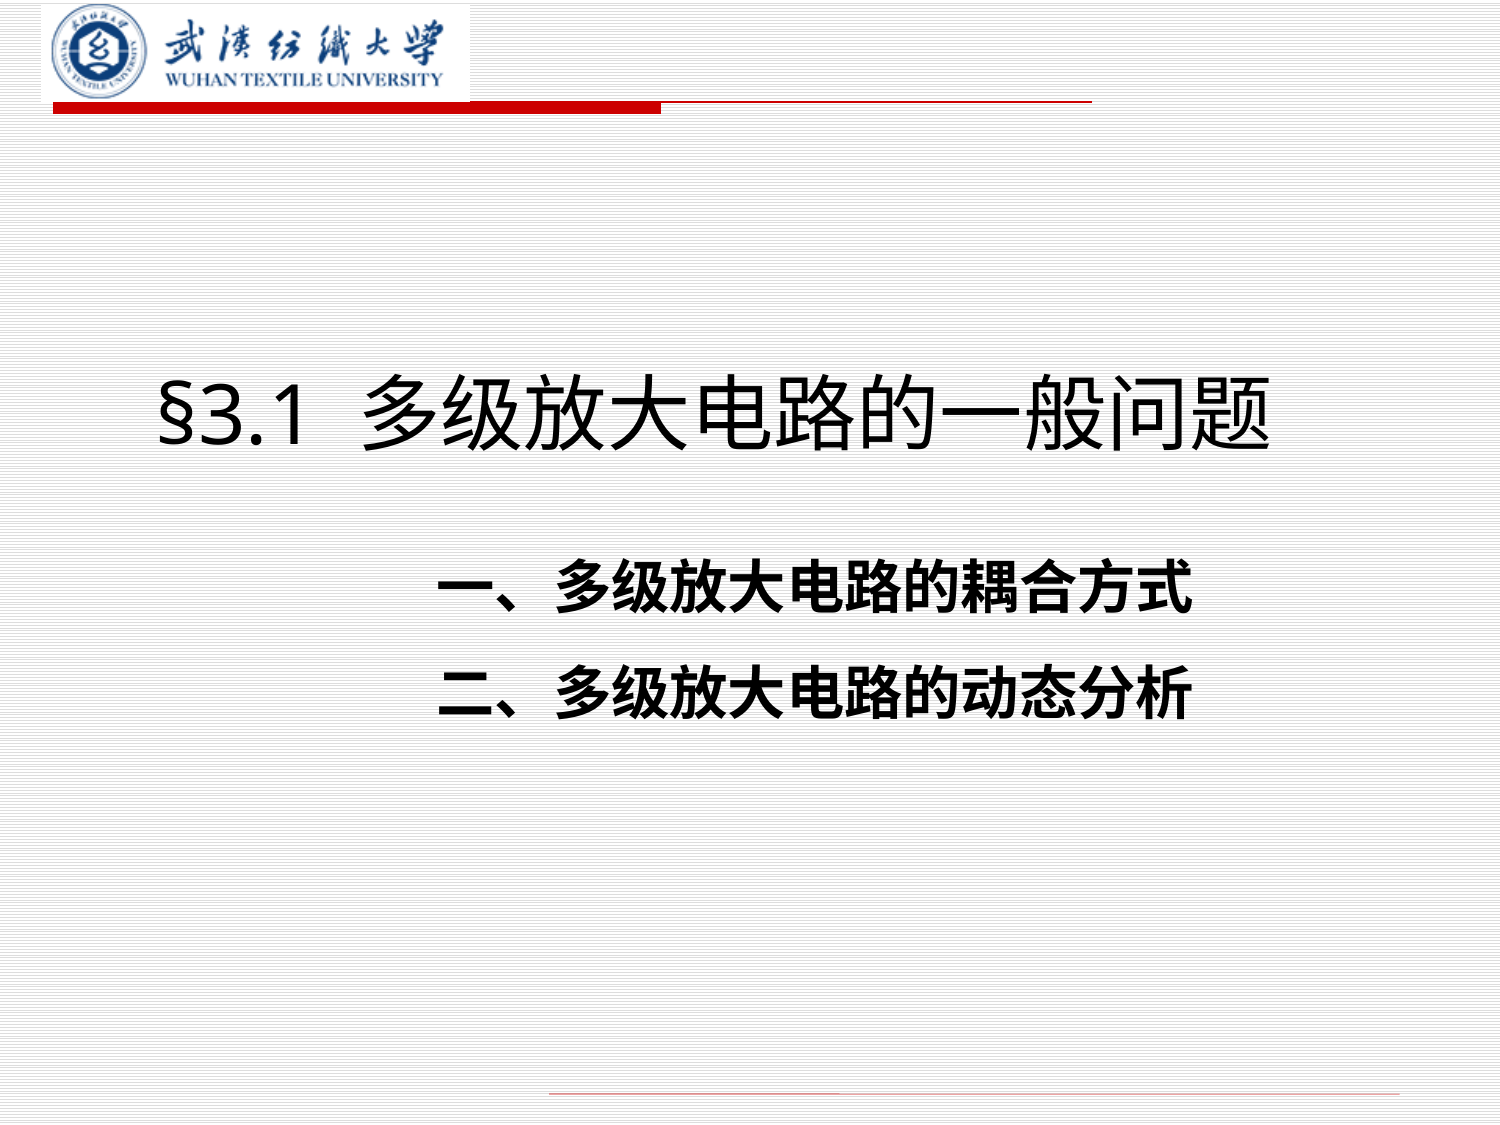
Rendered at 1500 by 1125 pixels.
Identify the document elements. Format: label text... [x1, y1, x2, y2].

text_box 一、多级放大电路的耦合方式 [421, 550, 1292, 629]
picture [41, 4, 470, 102]
text_box 二、多级放大电路的动态分析 [421, 656, 1268, 735]
title §3.1 多级放大电路的一般问题 [140, 280, 1427, 469]
